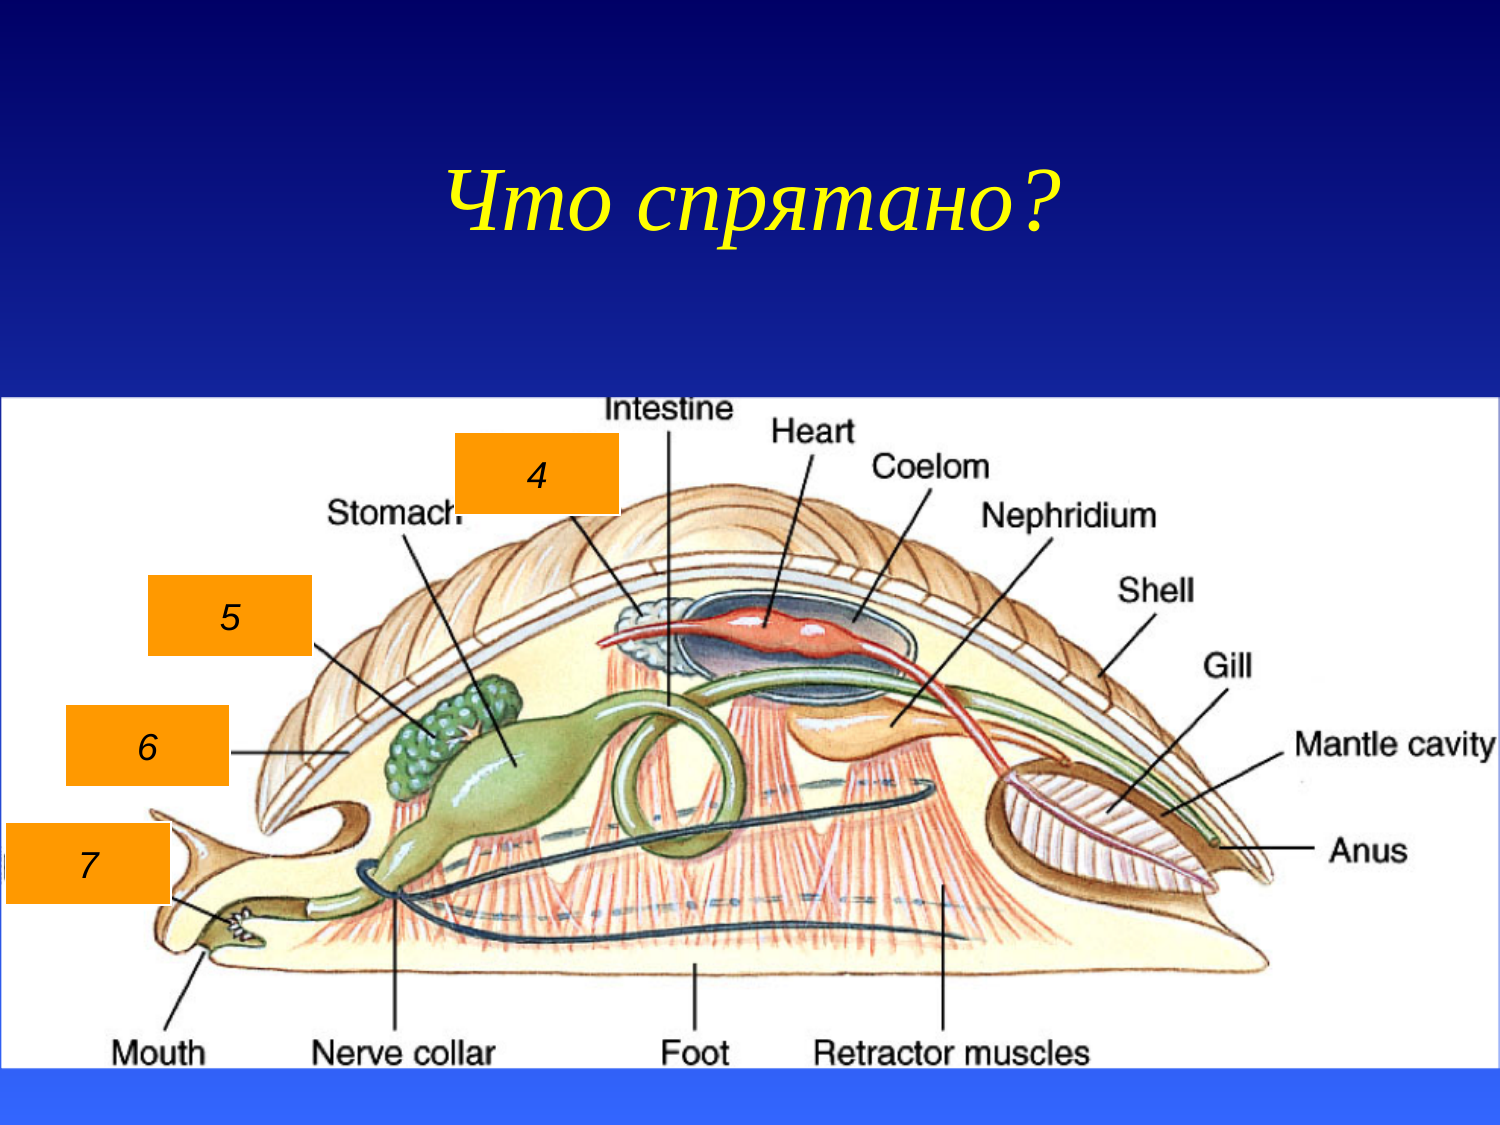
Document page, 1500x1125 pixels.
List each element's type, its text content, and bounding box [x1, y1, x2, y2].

text_box Что спрятано? [112, 99, 1388, 288]
picture [0, 397, 1500, 1070]
